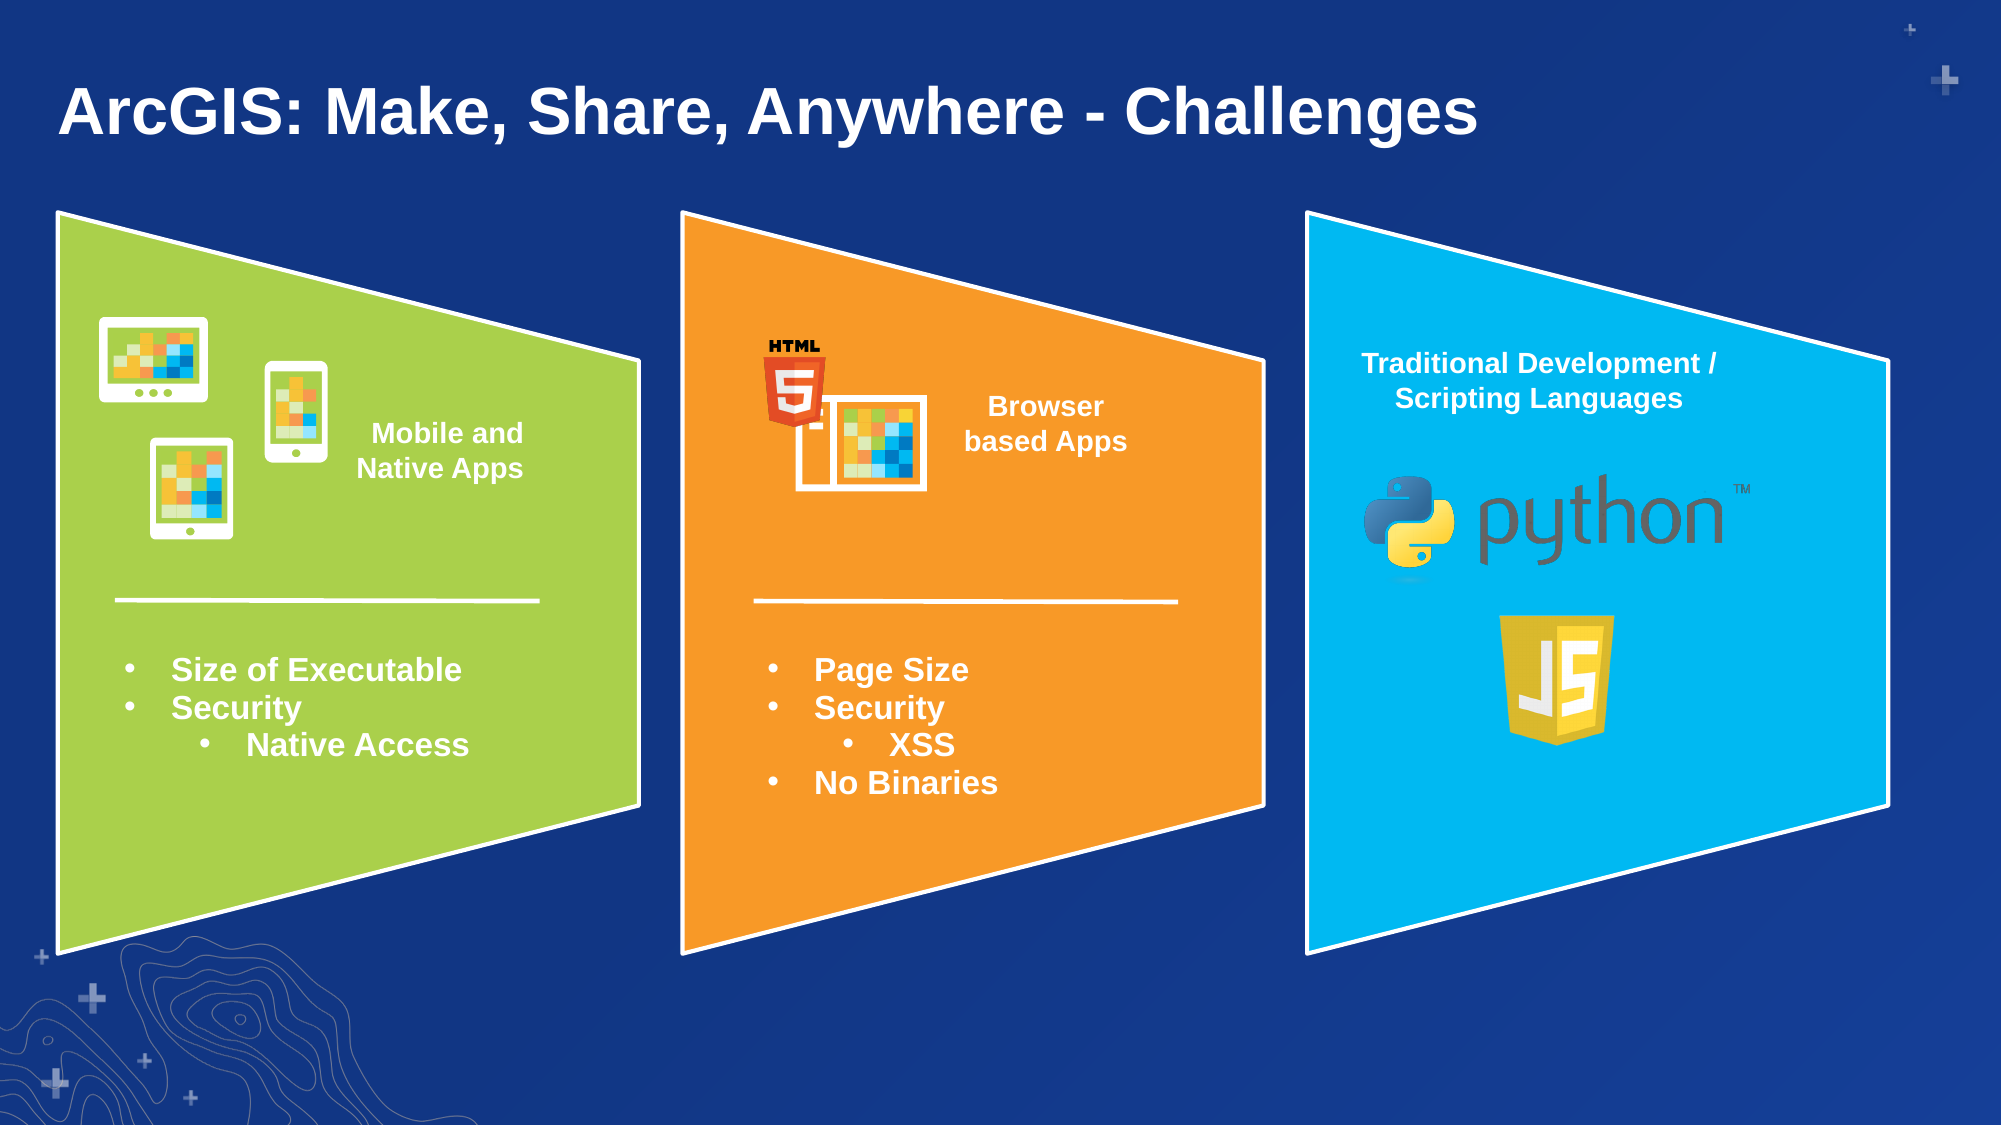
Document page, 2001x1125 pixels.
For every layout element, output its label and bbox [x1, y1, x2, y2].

picture [1688, 499, 1721, 542]
picture [1571, 486, 1590, 543]
text_box [0, 0, 2000, 1125]
text_box [93, 311, 214, 408]
picture [1481, 499, 1517, 564]
picture [1600, 476, 1633, 542]
picture [1642, 499, 1680, 543]
picture [751, 340, 838, 427]
picture [1527, 500, 1561, 564]
text_box [143, 432, 240, 546]
picture [1365, 477, 1430, 543]
picture [1500, 616, 1614, 745]
text_box [57, 211, 1889, 954]
picture [1388, 500, 1454, 567]
text_box [258, 355, 334, 469]
text_box [788, 387, 934, 499]
